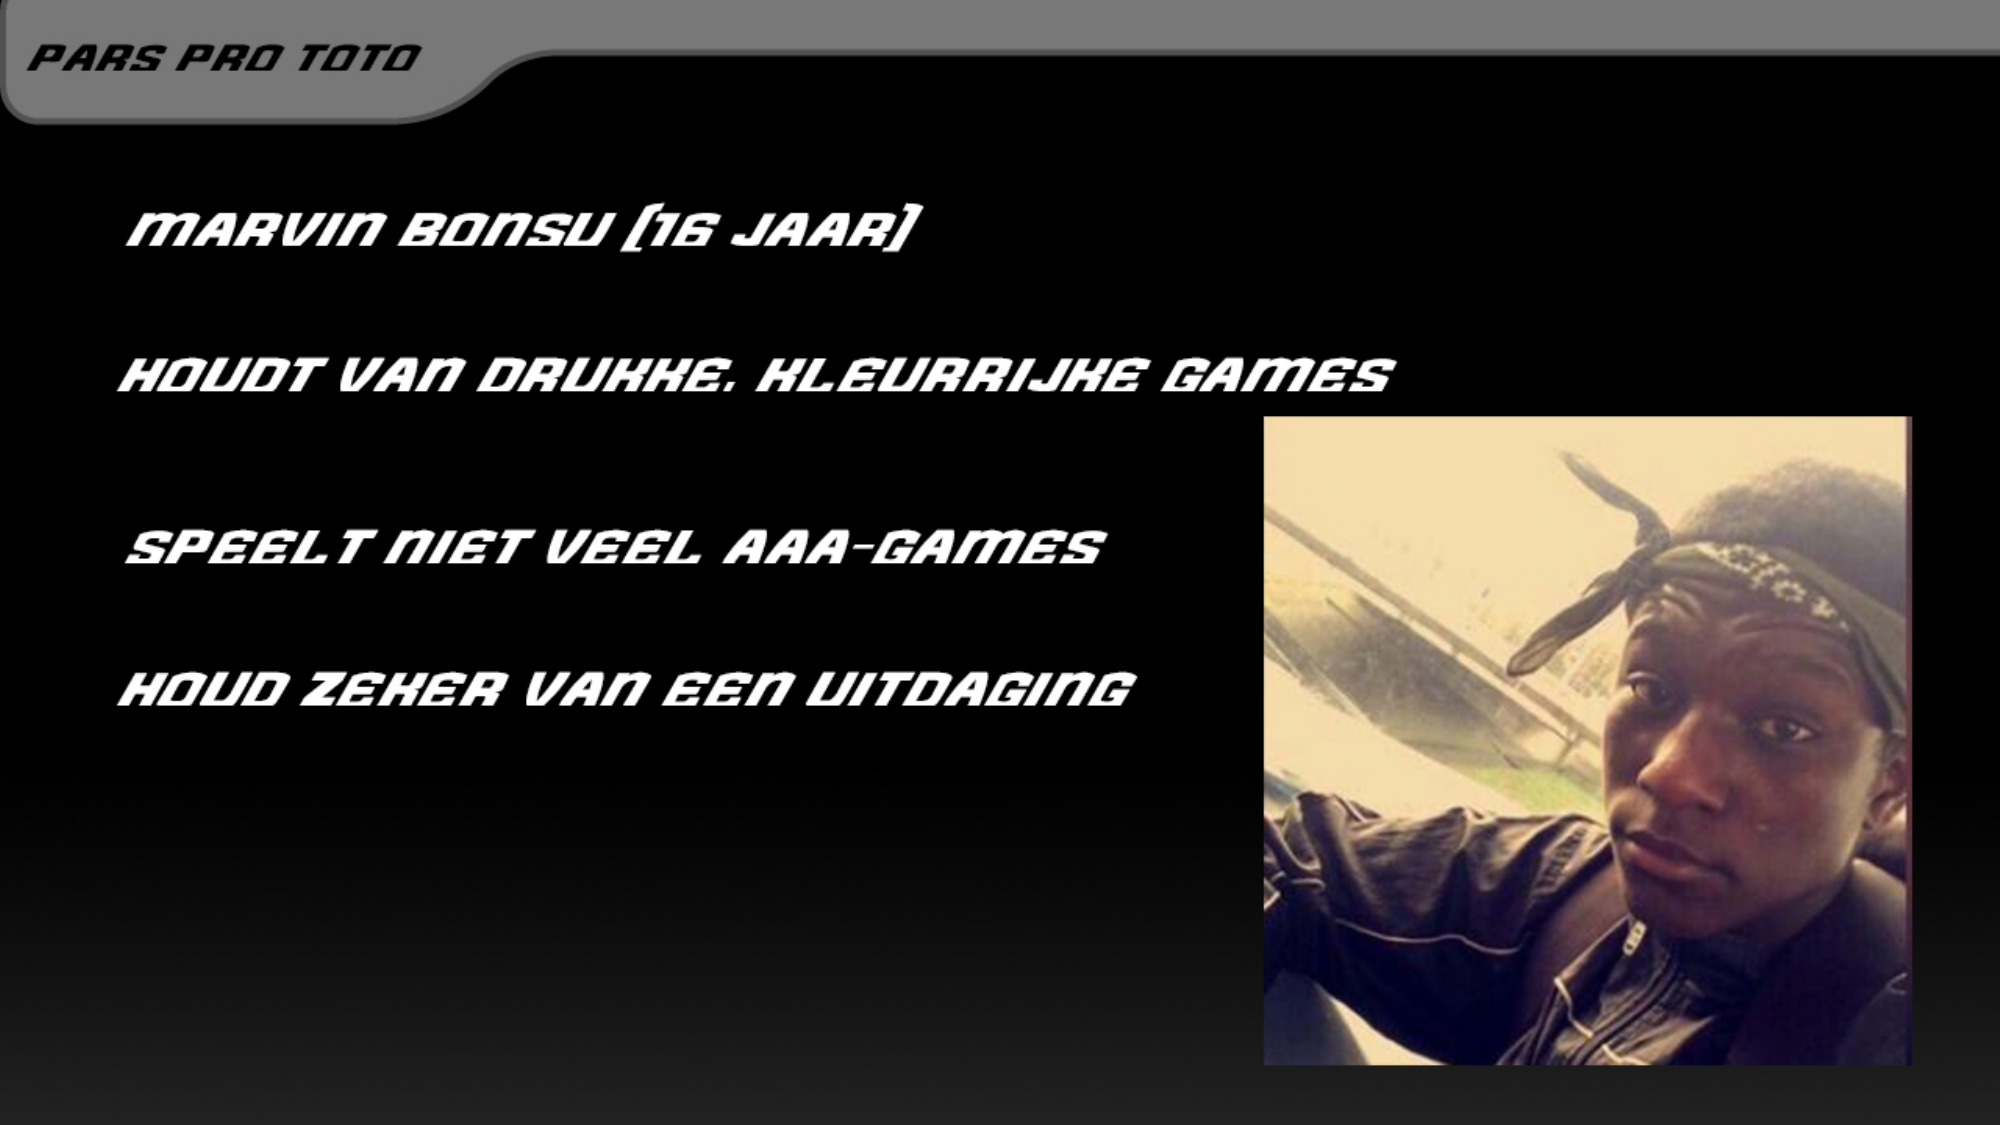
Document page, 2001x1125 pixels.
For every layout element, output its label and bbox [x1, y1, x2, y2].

list [0, 0, 2000, 1125]
